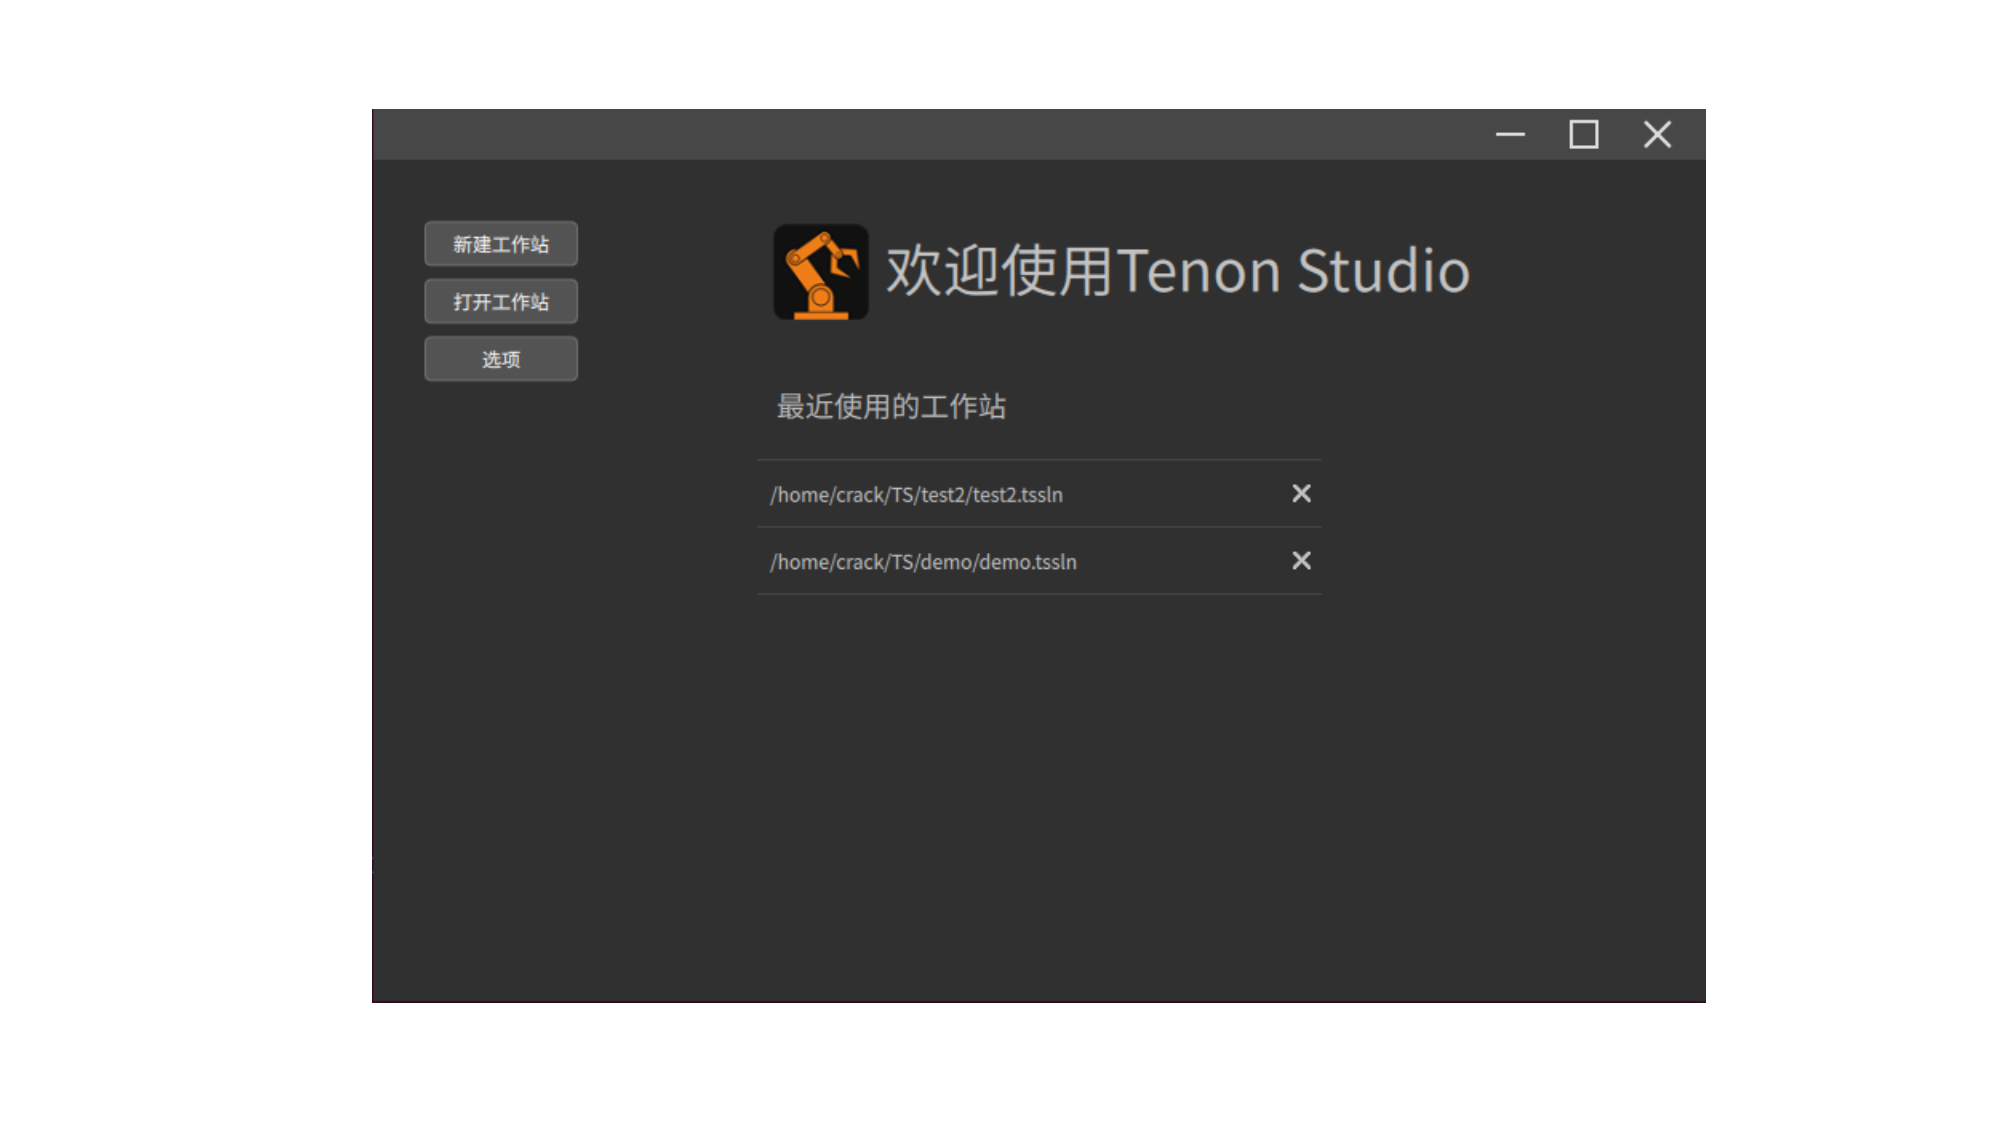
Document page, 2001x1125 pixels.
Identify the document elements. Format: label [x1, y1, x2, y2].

picture [372, 109, 1706, 1003]
